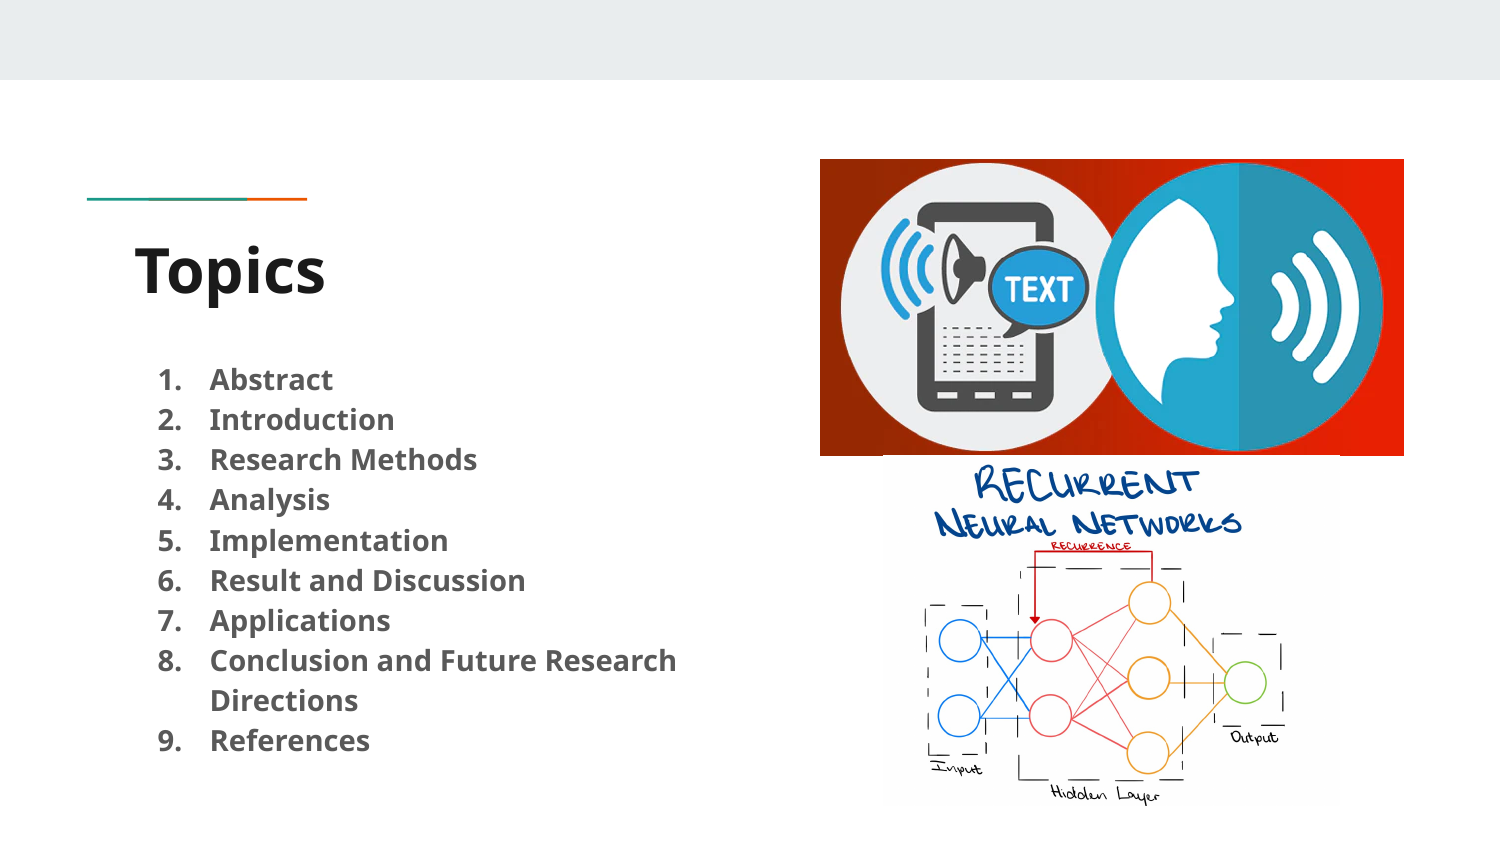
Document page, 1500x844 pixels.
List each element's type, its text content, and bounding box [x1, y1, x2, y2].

title Topics [119, 216, 814, 305]
picture [819, 159, 1404, 806]
list Abstract Introduction Research Methods Analysis Implementation Result and Discussion Applications Conclusion and Future Research Directions References [119, 341, 821, 844]
